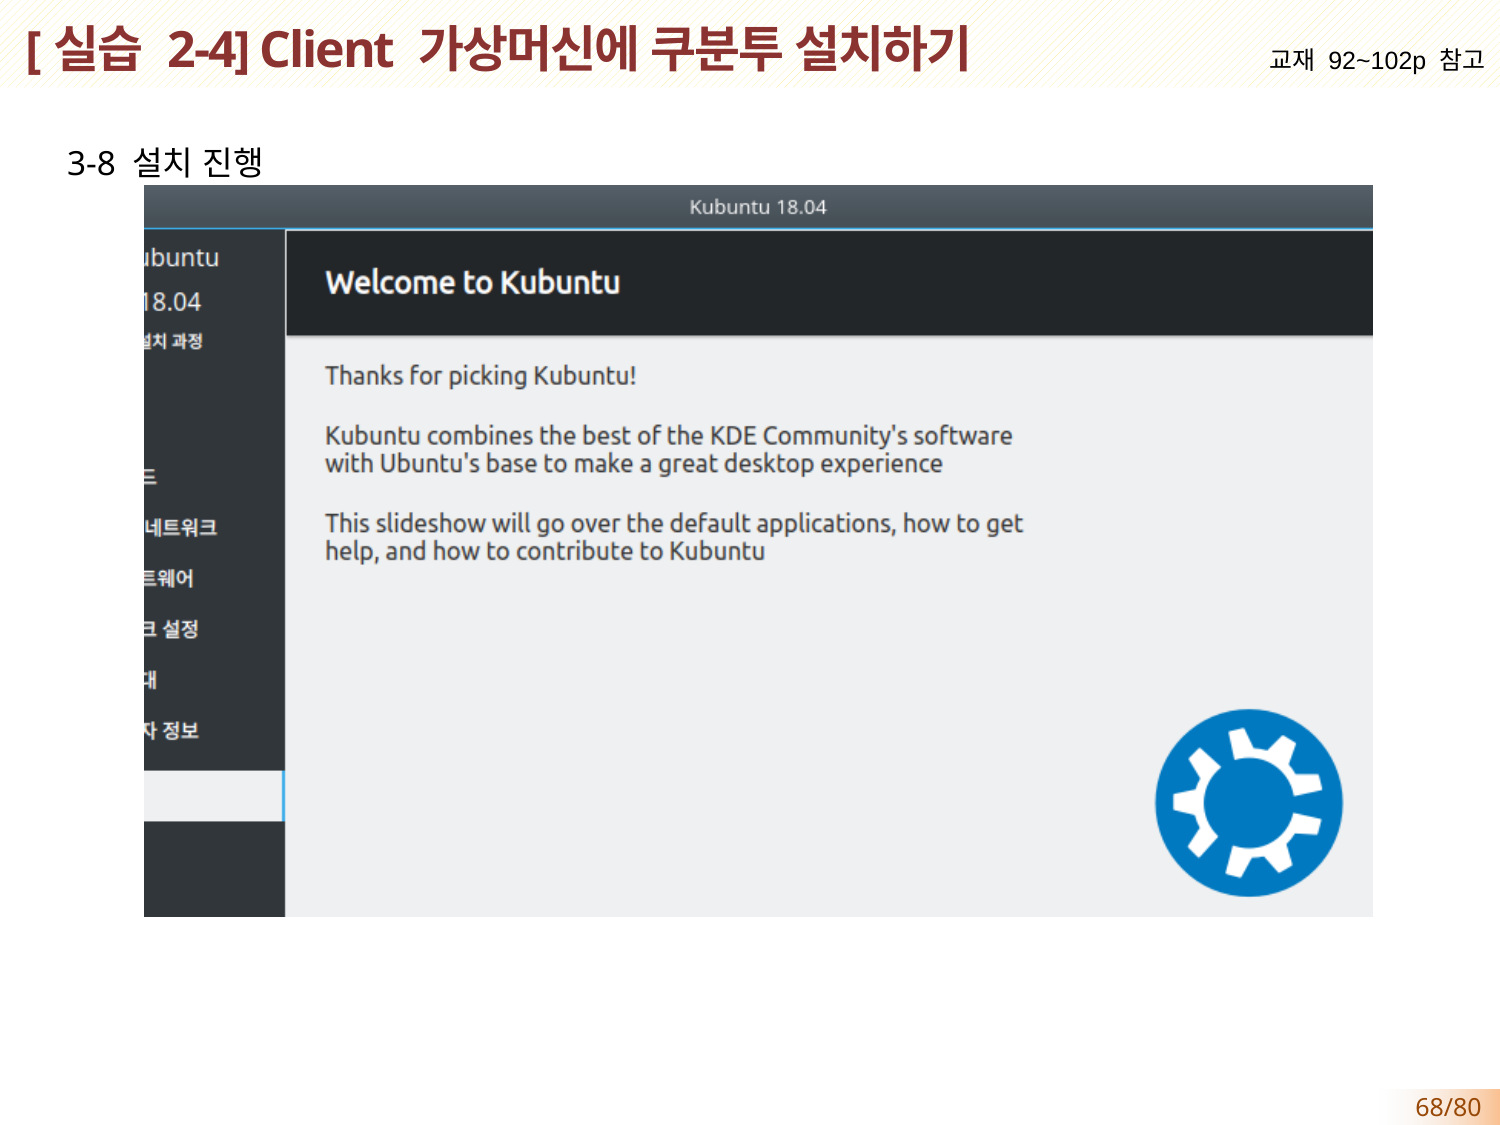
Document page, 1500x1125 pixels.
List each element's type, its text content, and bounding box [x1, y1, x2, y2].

text_box 교재 92~102p 참고 [1254, 36, 1500, 82]
picture [144, 185, 1374, 917]
list 3-8 설치 진행 [10, 126, 1481, 1057]
title [실습 2-4] Client 가상머신에 쿠분투 설치하기 [10, 8, 1288, 87]
